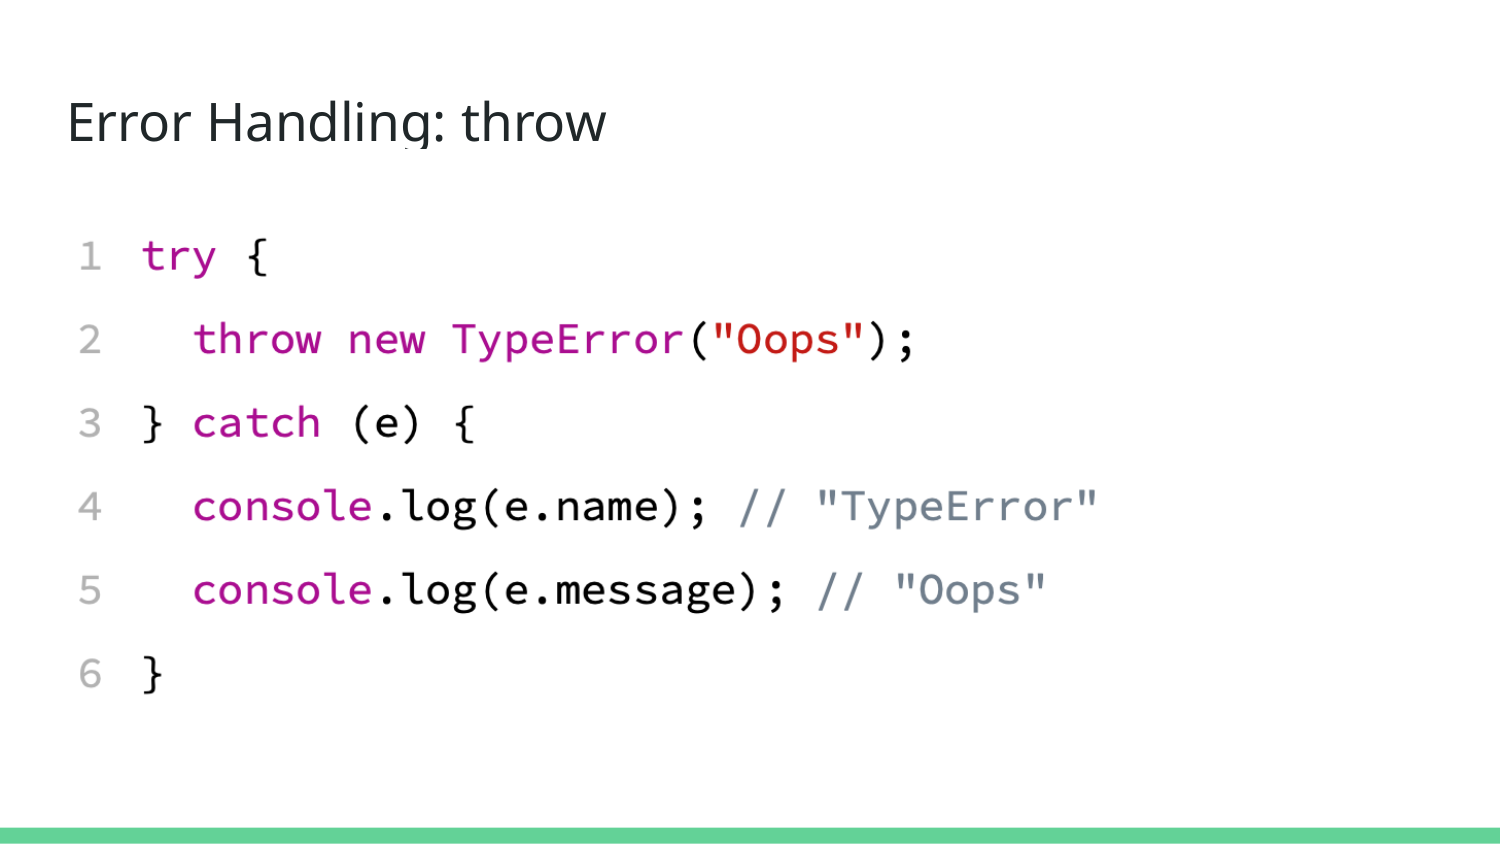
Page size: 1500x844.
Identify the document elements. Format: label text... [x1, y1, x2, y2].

title Error Handling: throw [51, 72, 1449, 167]
picture [0, 149, 1178, 777]
